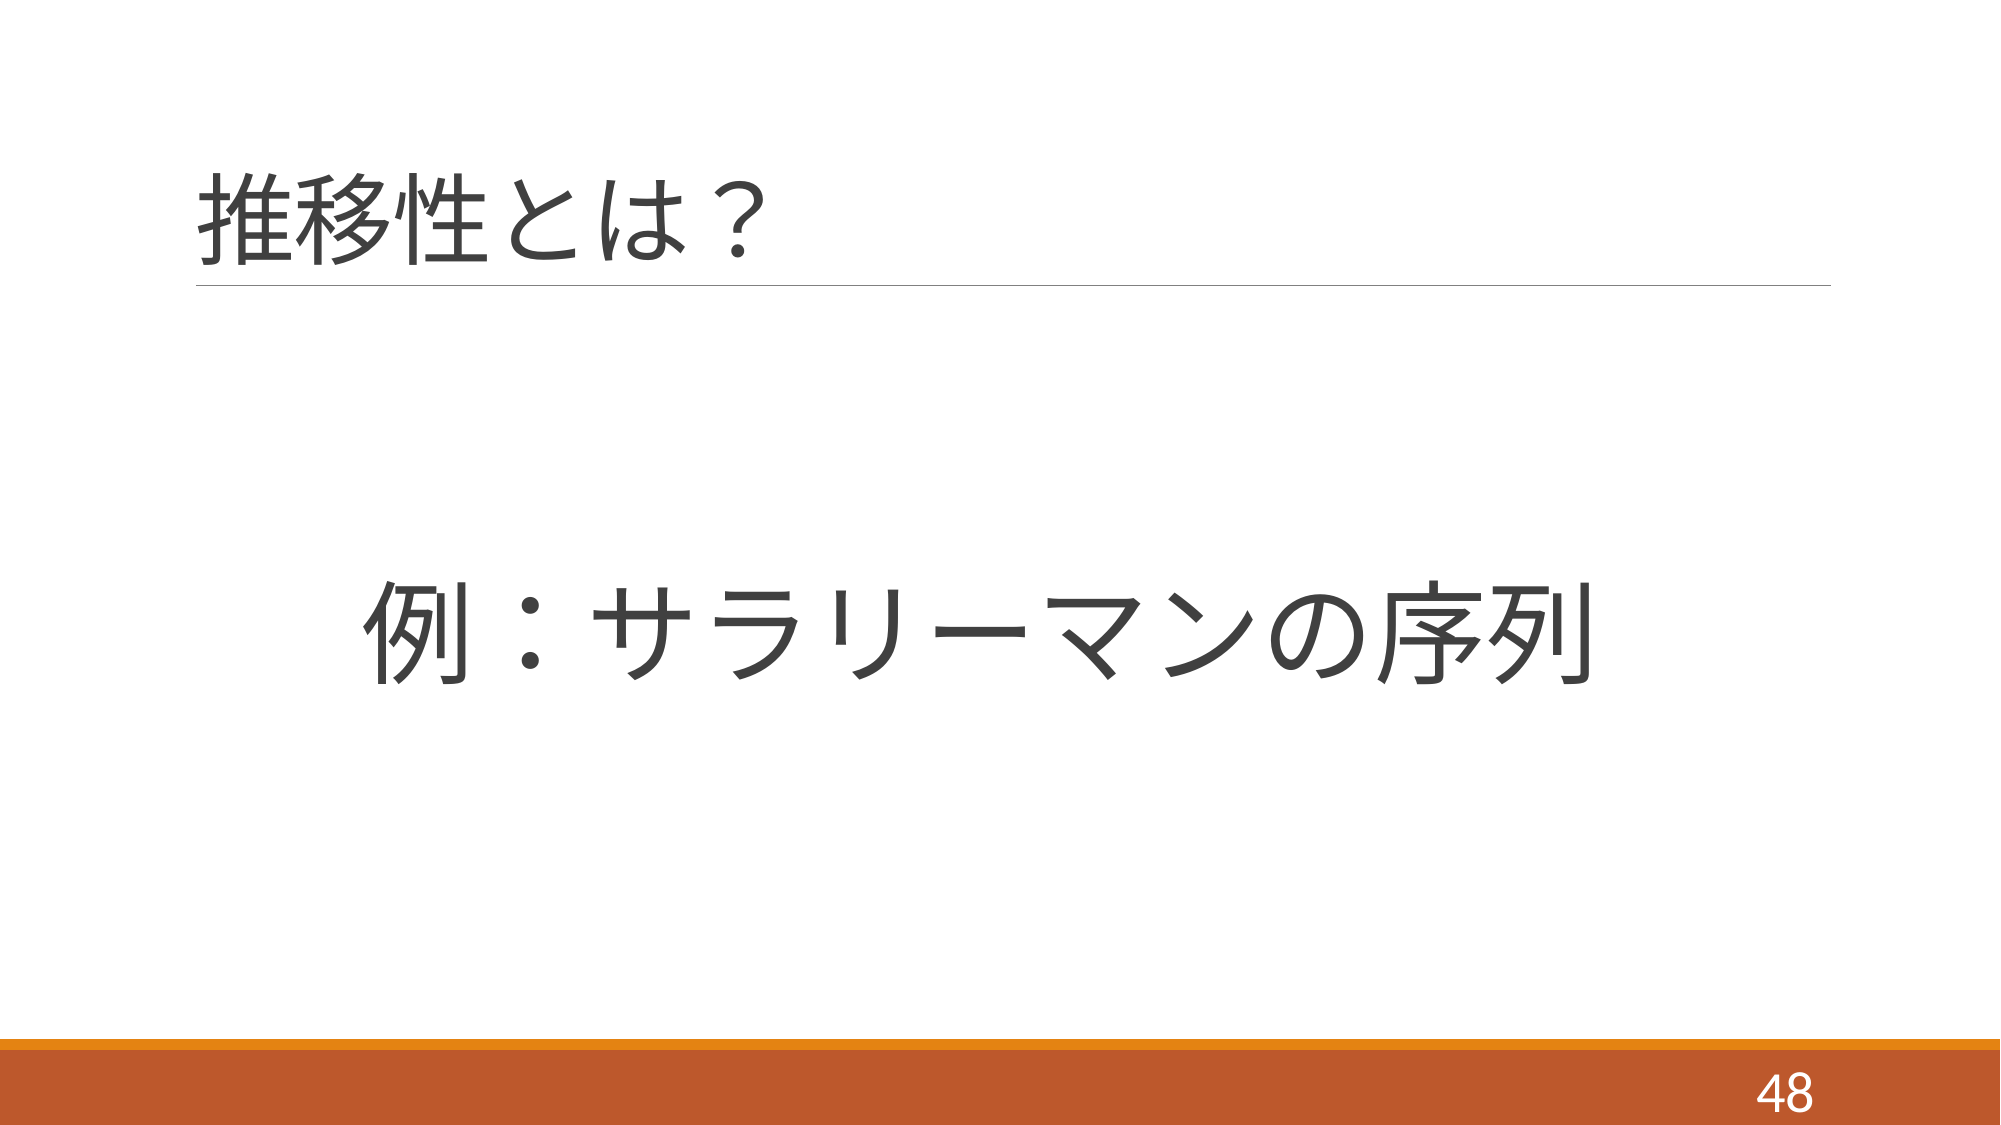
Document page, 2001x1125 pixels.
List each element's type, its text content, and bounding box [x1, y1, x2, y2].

slide_number 47 [1414, 1059, 1830, 1120]
title 推移性とは？ [180, 47, 1830, 285]
list 例：サラリーマンの序列 [142, 570, 1793, 1125]
